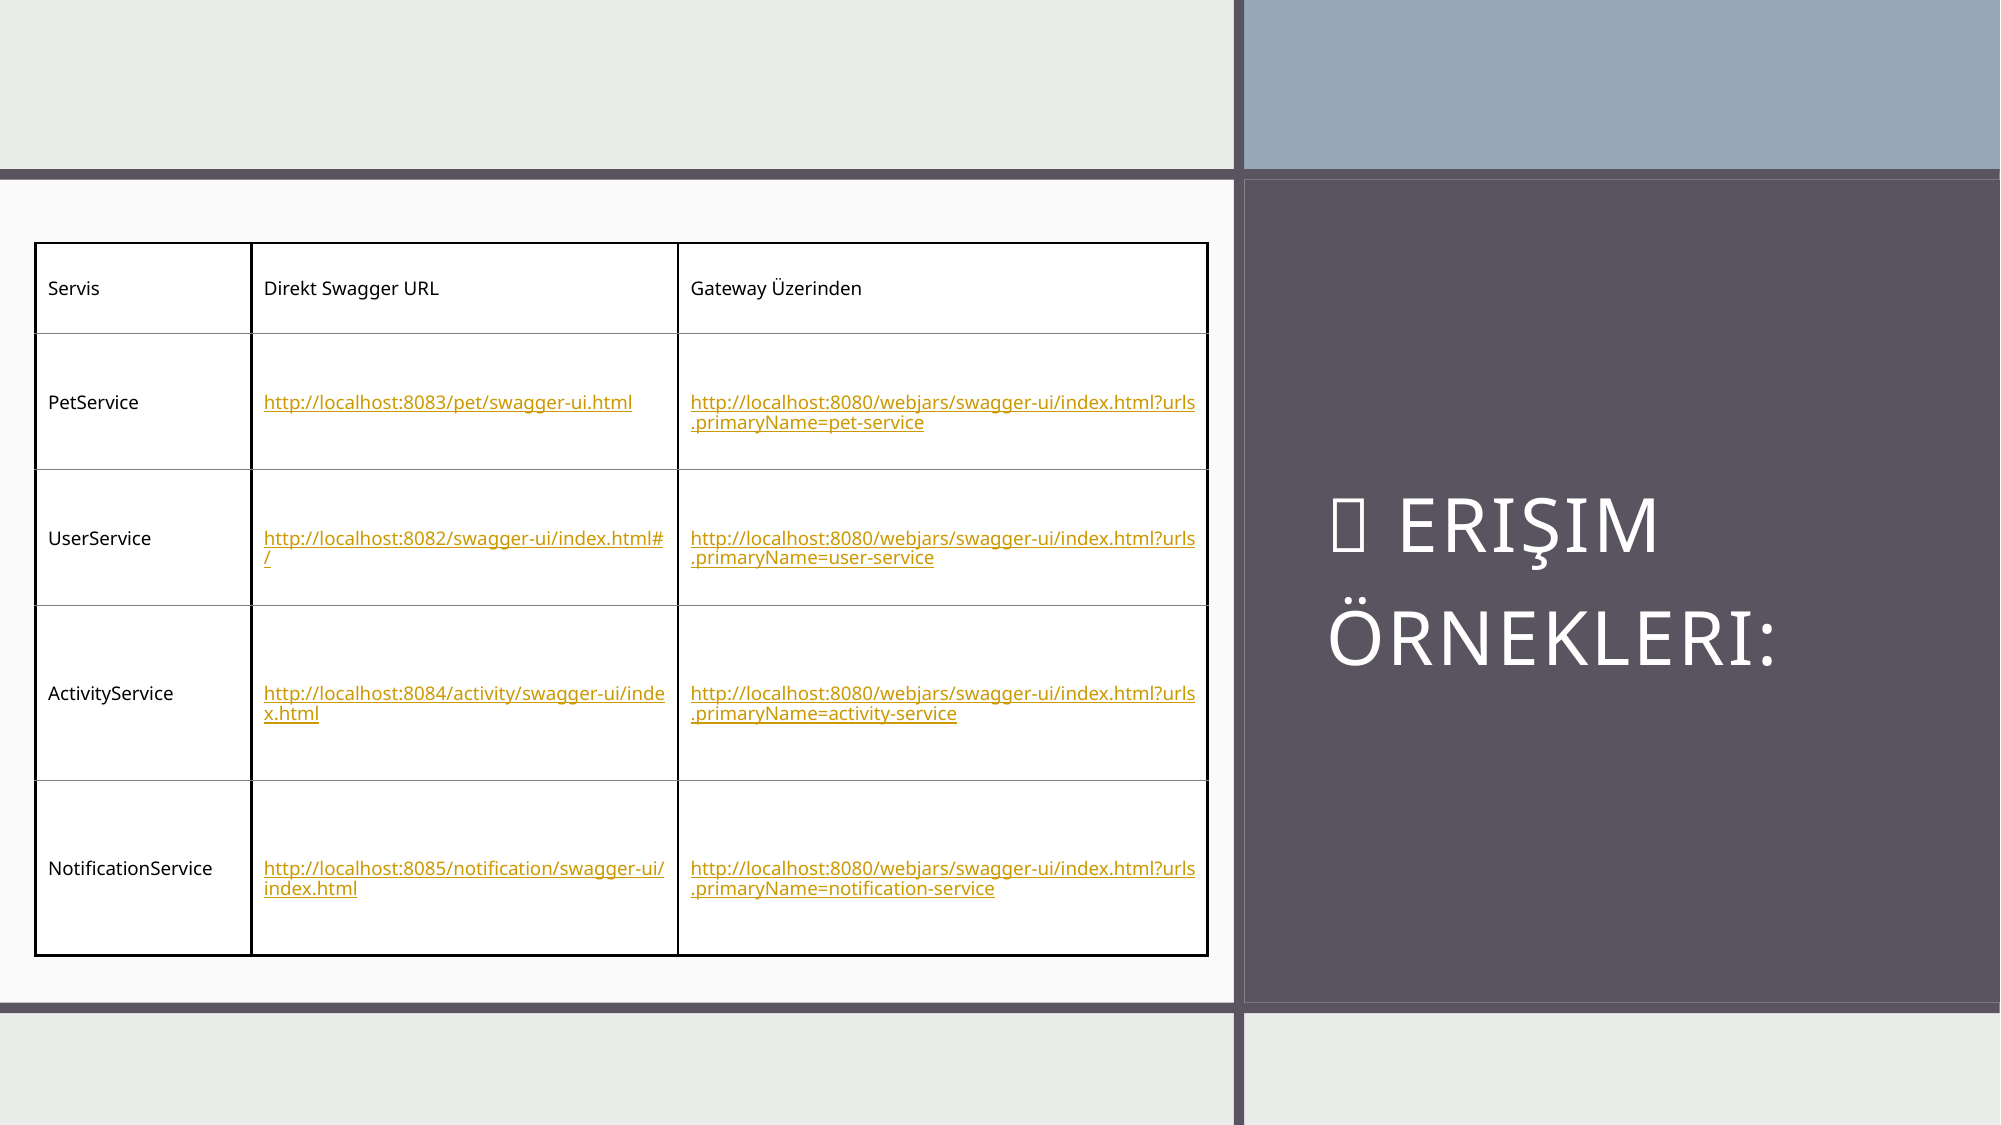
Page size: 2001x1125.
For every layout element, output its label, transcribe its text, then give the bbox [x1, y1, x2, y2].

table_cell http://localhost:8084/activity/swagger-ui/index.html [253, 606, 677, 780]
table_cell PetService [37, 334, 250, 469]
text_box [1245, 168, 2000, 179]
table_cell http://localhost:8085/notification/swagger-ui/index.html [253, 781, 677, 954]
text_box [0, 181, 1233, 1002]
table_cell http://localhost:8080/webjars/swagger-ui/index.html?urls.primaryName=pet-service [679, 334, 1206, 469]
table_header Servis [37, 244, 250, 333]
text_box [1233, 0, 1245, 1125]
text_box [0, 1014, 1233, 1125]
text_box [1245, 1014, 2000, 1125]
text_box [1245, 1002, 2000, 1014]
table_header Direkt Swagger URL [253, 244, 677, 333]
table_cell http://localhost:8080/webjars/swagger-ui/index.html?urls.primaryName=activity-service [679, 606, 1206, 780]
table_cell http://localhost:8080/webjars/swagger-ui/index.html?urls.primaryName=notification-service [679, 781, 1206, 954]
title 🌐 Erişim Örnekleri: [1308, 280, 1924, 696]
table_cell NotificationService [37, 781, 250, 954]
table_header Gateway Üzerinden [679, 244, 1206, 333]
text_box [0, 168, 1233, 181]
text_box [0, 1002, 1233, 1014]
text_box [1245, 0, 2000, 168]
text_box [1245, 179, 2000, 1002]
table_cell http://localhost:8082/swagger-ui/index.html#/ [253, 470, 677, 605]
table_cell http://localhost:8083/pet/swagger-ui.html [253, 334, 677, 469]
table_cell UserService [37, 470, 250, 605]
table_cell http://localhost:8080/webjars/swagger-ui/index.html?urls.primaryName=user-service [679, 470, 1206, 605]
table_cell ActivityService [37, 606, 250, 780]
text_box [0, 0, 1233, 168]
